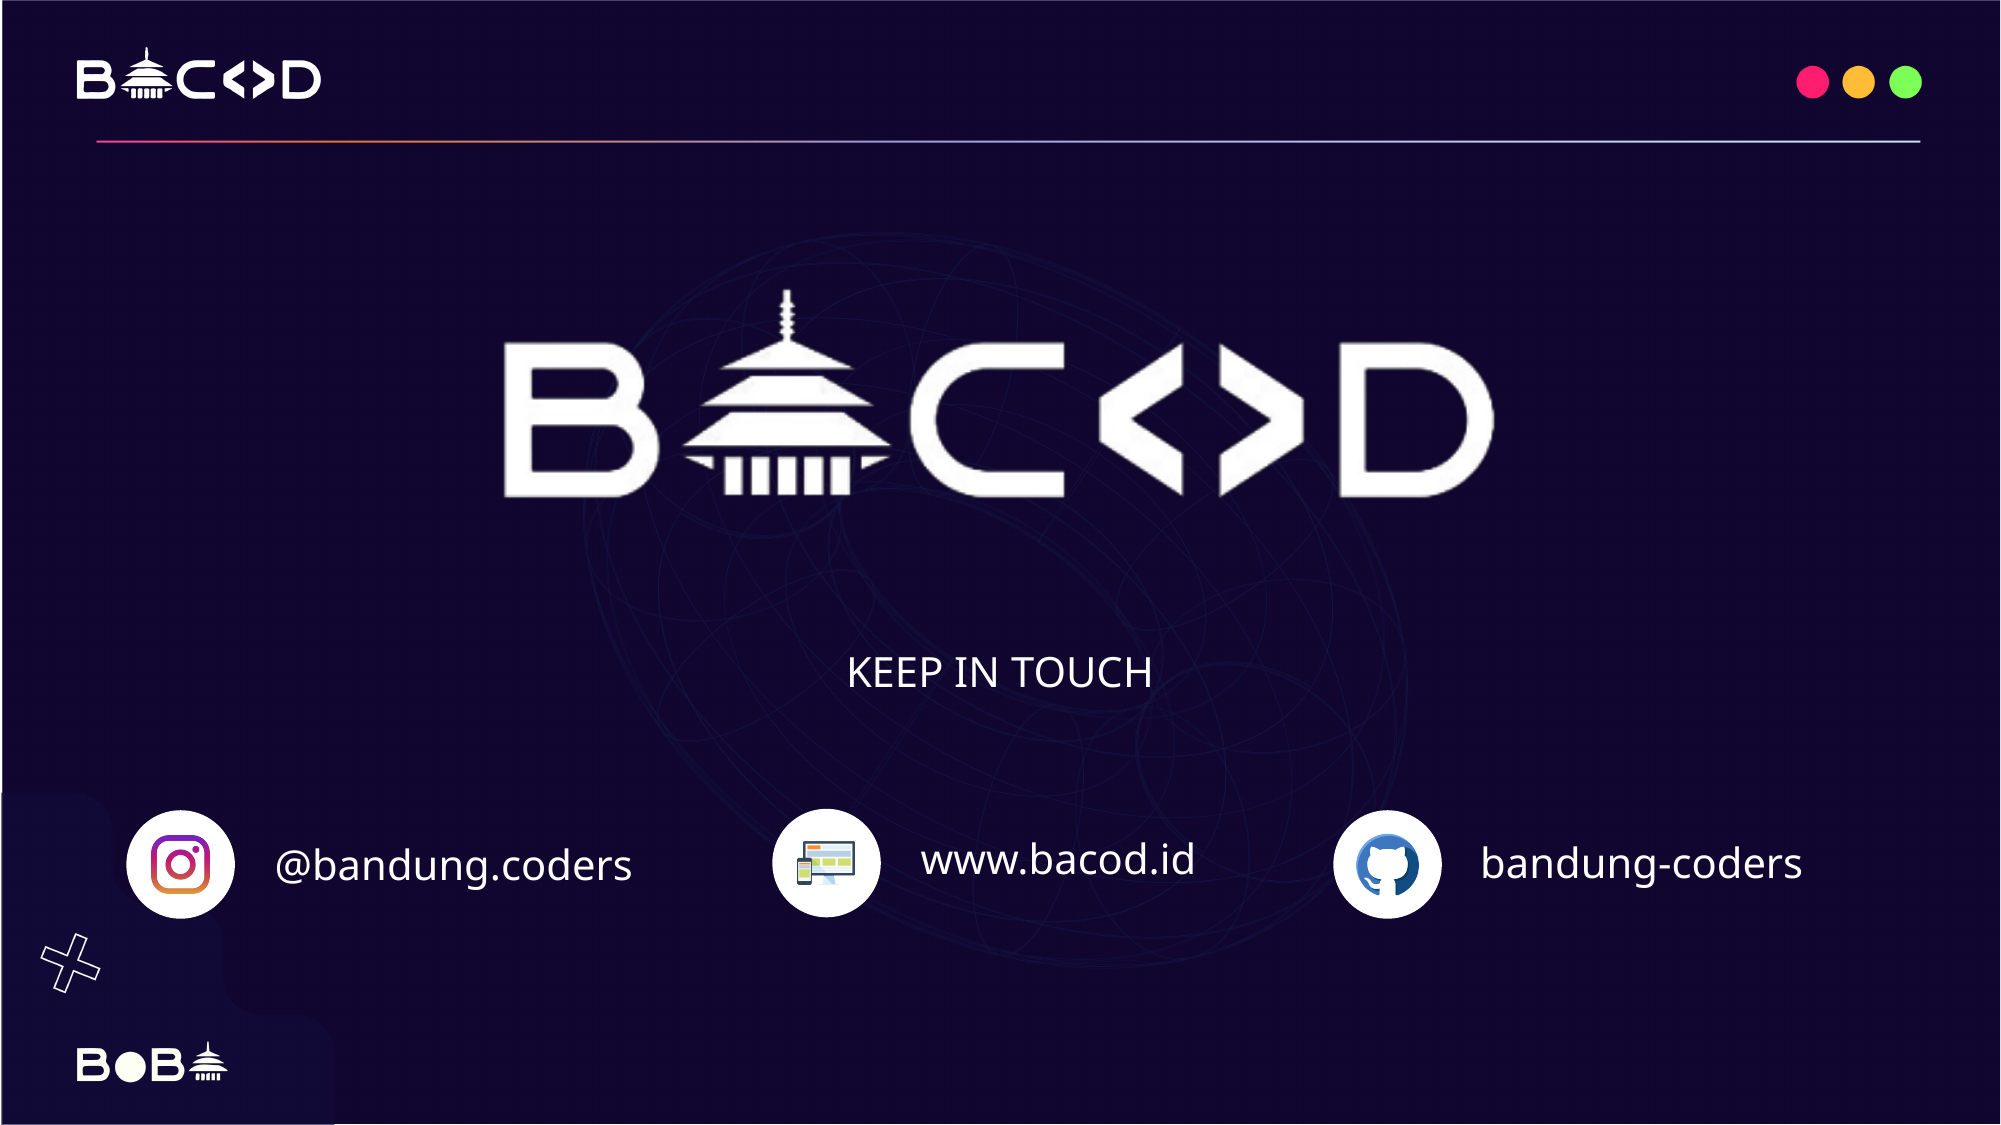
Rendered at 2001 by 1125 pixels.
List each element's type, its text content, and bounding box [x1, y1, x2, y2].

text_box KEEP IN TOUCH [564, 638, 1435, 704]
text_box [126, 810, 1130, 919]
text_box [772, 808, 1260, 918]
picture [0, 0, 2001, 1125]
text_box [1333, 810, 1859, 919]
